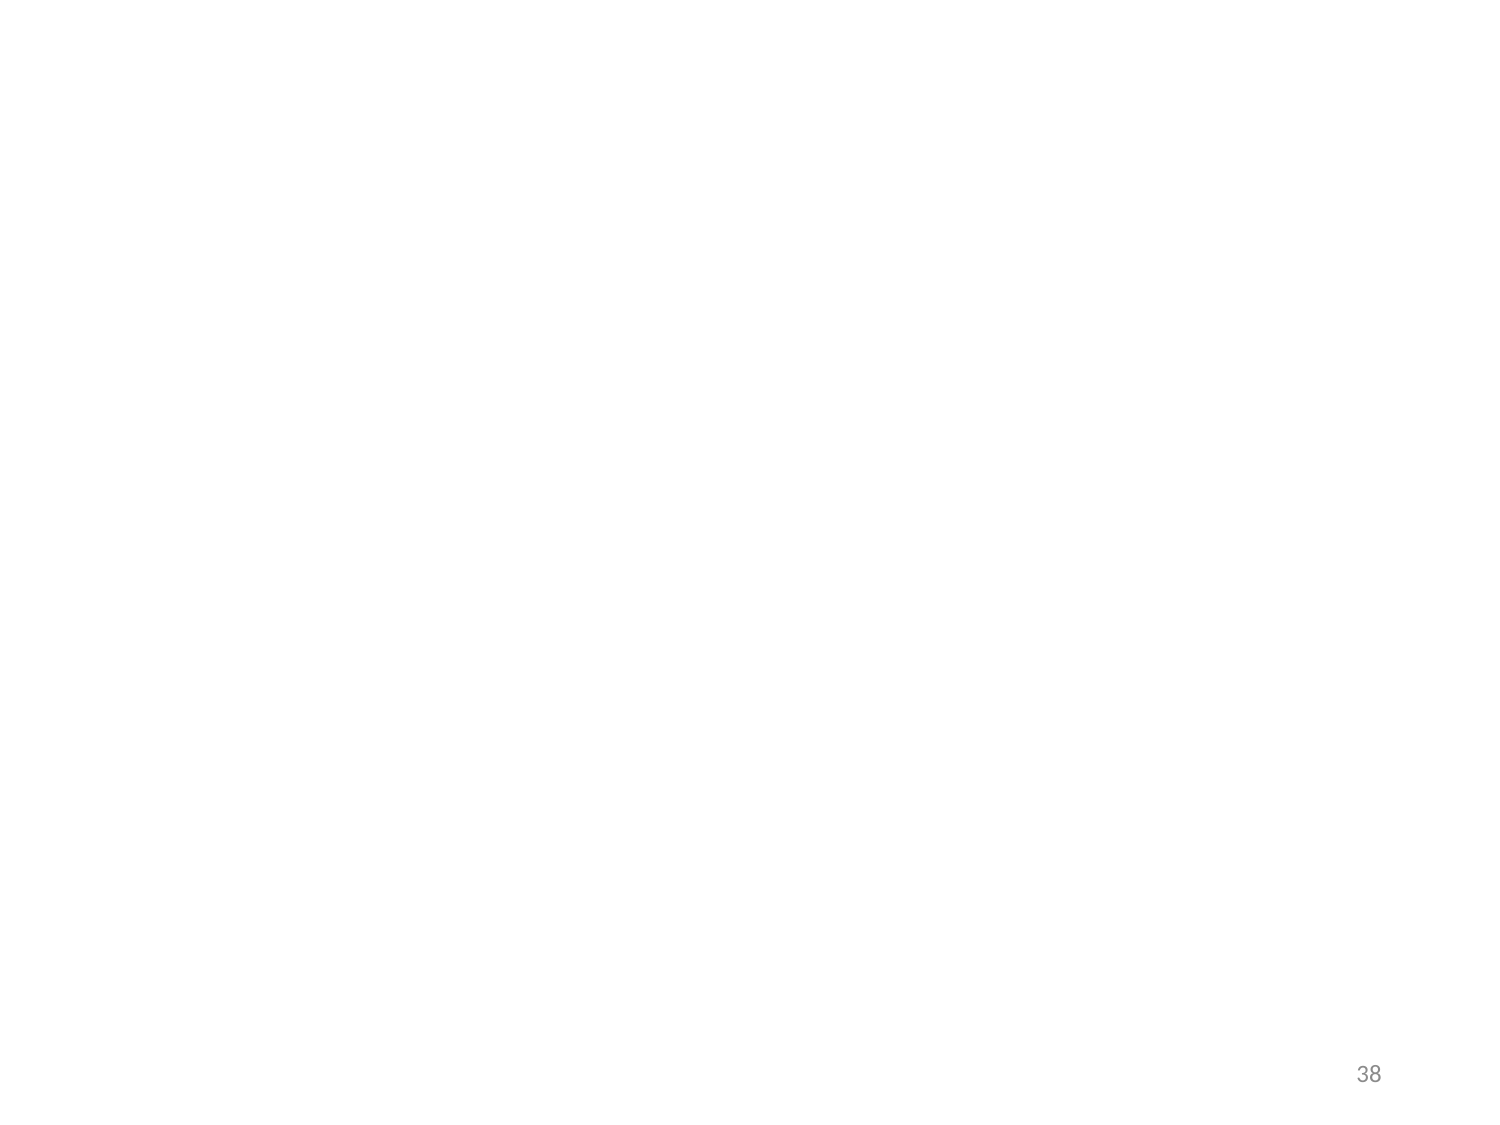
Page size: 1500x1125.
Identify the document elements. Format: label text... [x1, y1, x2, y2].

slide_number 38 [1059, 1042, 1397, 1103]
